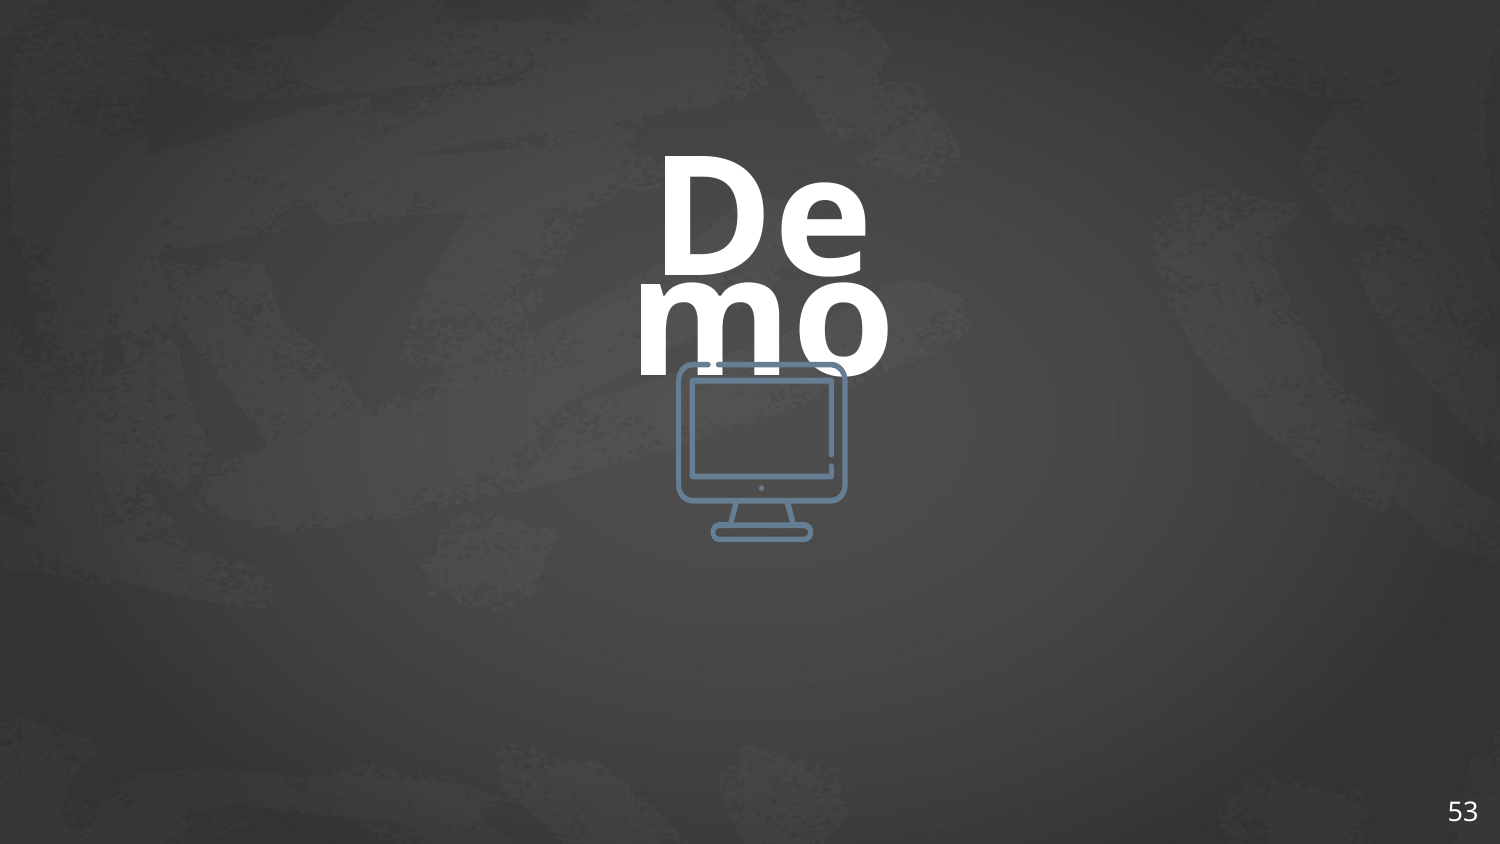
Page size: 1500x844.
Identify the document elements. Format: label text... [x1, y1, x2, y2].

picture [0, 0, 1500, 844]
text_box Demo [560, 262, 964, 329]
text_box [675, 361, 848, 543]
slide_number ‹#› [1403, 779, 1494, 844]
